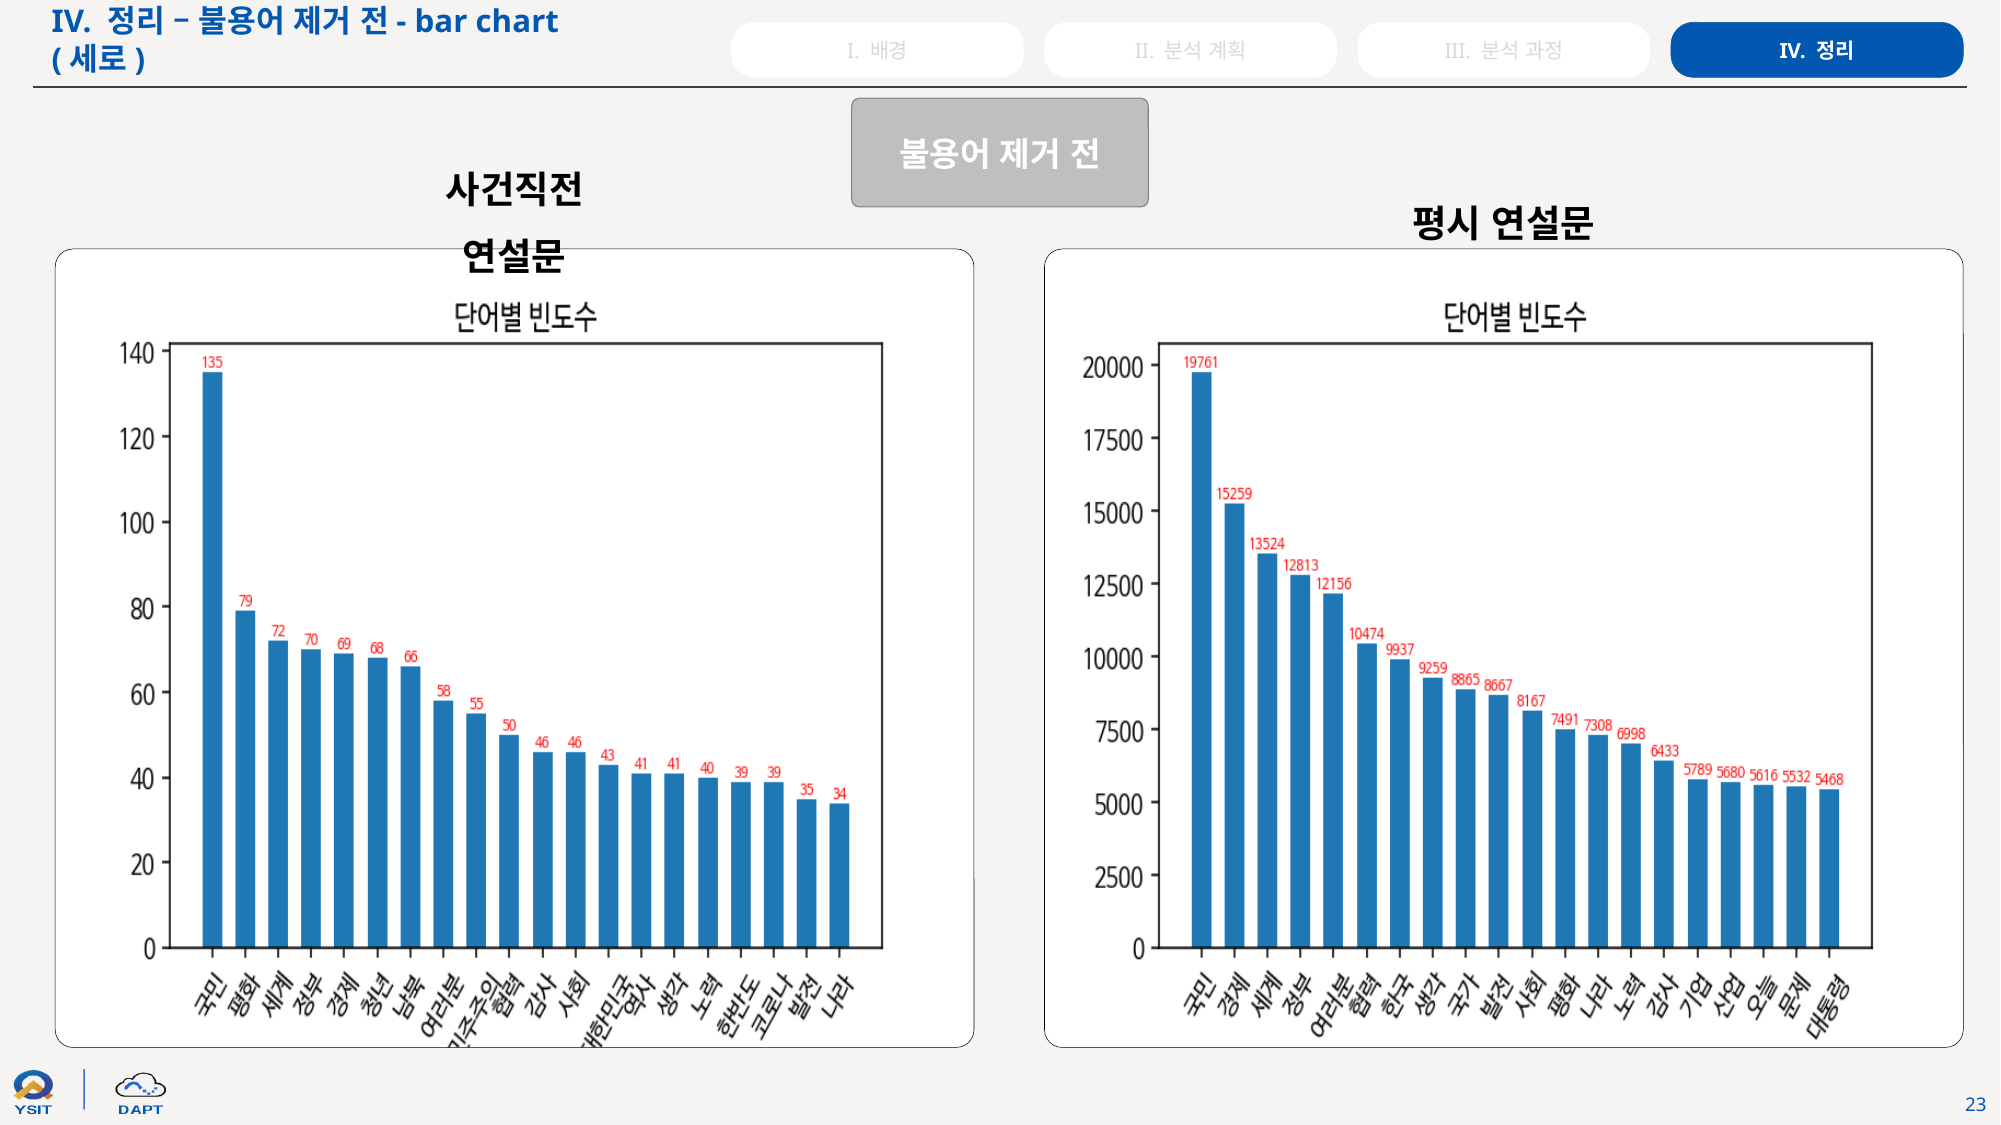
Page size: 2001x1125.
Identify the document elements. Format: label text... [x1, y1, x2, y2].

picture [0, 1069, 180, 1125]
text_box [851, 98, 1149, 207]
text_box II. 분석 계획 [1044, 22, 1337, 78]
text_box 사건직전 연설문 [378, 135, 651, 286]
text_box [55, 248, 974, 1048]
text_box IV. 정리 [1670, 22, 1964, 78]
text_box 평시 연설문 [1386, 169, 1622, 252]
text_box I. 배경 [731, 22, 1024, 78]
text_box IV. 정리 – 불용어 제거 전- bar chart (세로) [36, 25, 614, 92]
text_box [1044, 248, 1964, 1048]
text_box III. 분석 과정 [1357, 22, 1651, 78]
